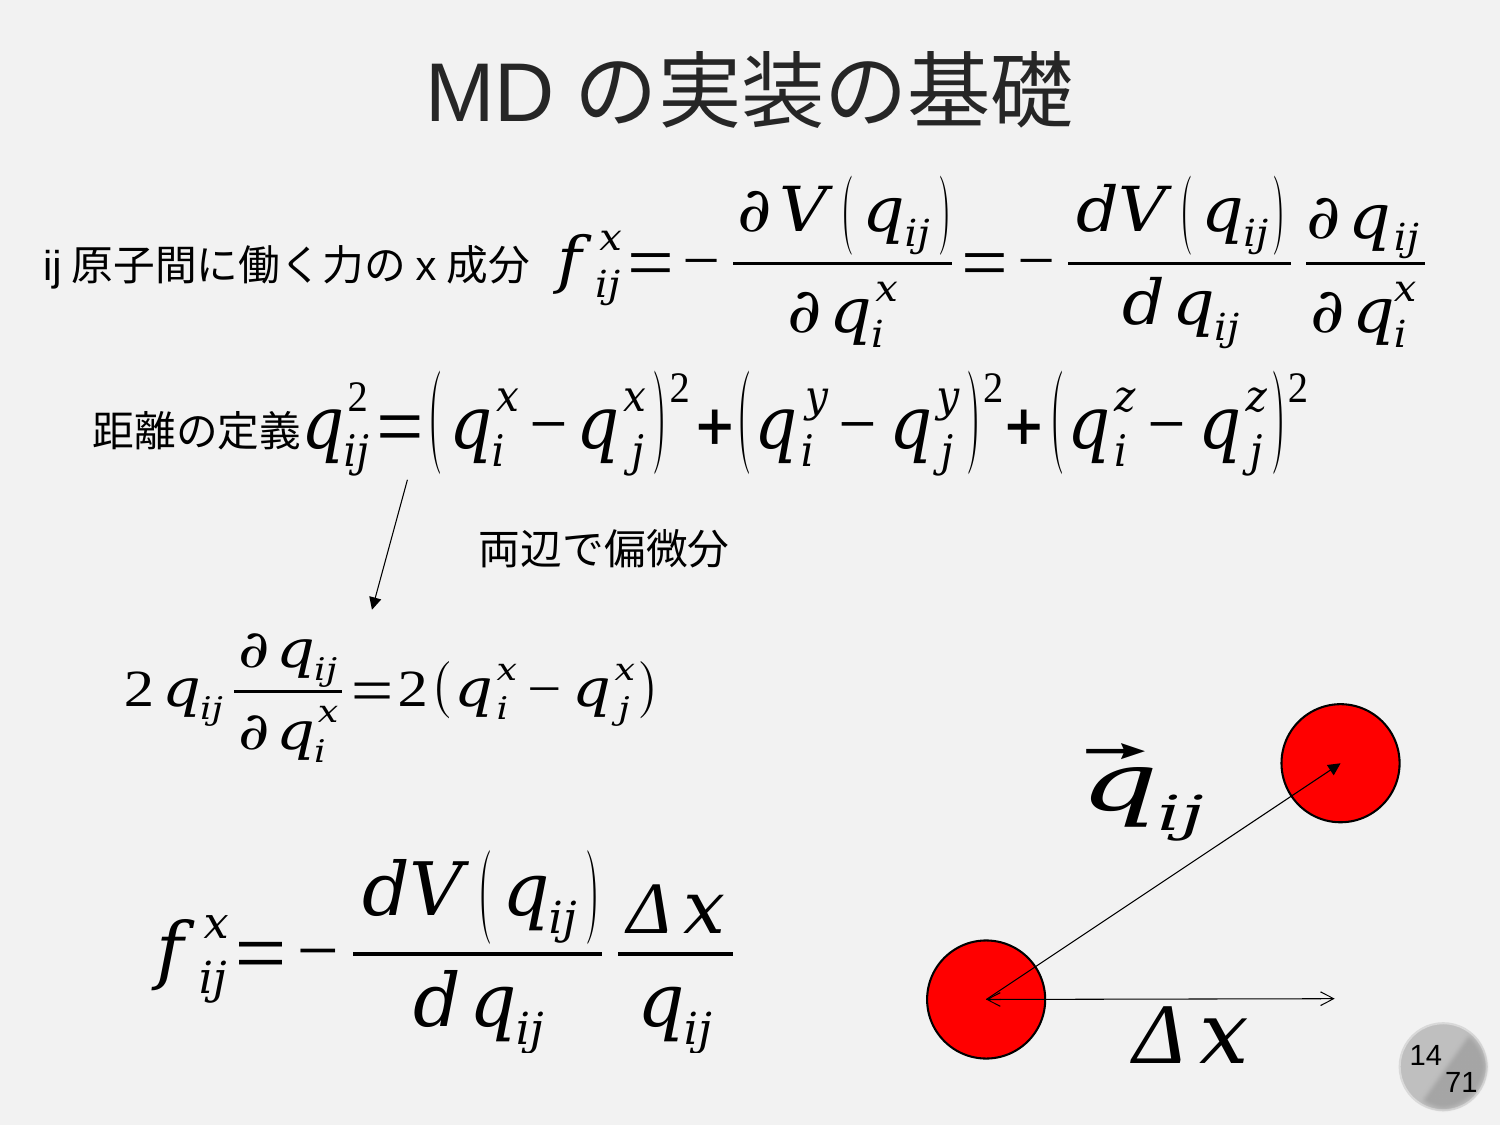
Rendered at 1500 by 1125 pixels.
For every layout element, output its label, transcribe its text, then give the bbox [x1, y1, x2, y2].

text_box 距離の定義 [77, 397, 317, 462]
text_box ij原子間に働く力のx成分 [28, 231, 545, 297]
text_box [371, 479, 408, 610]
list MDの実装の基礎 [0, 31, 1500, 155]
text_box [927, 704, 1400, 1084]
